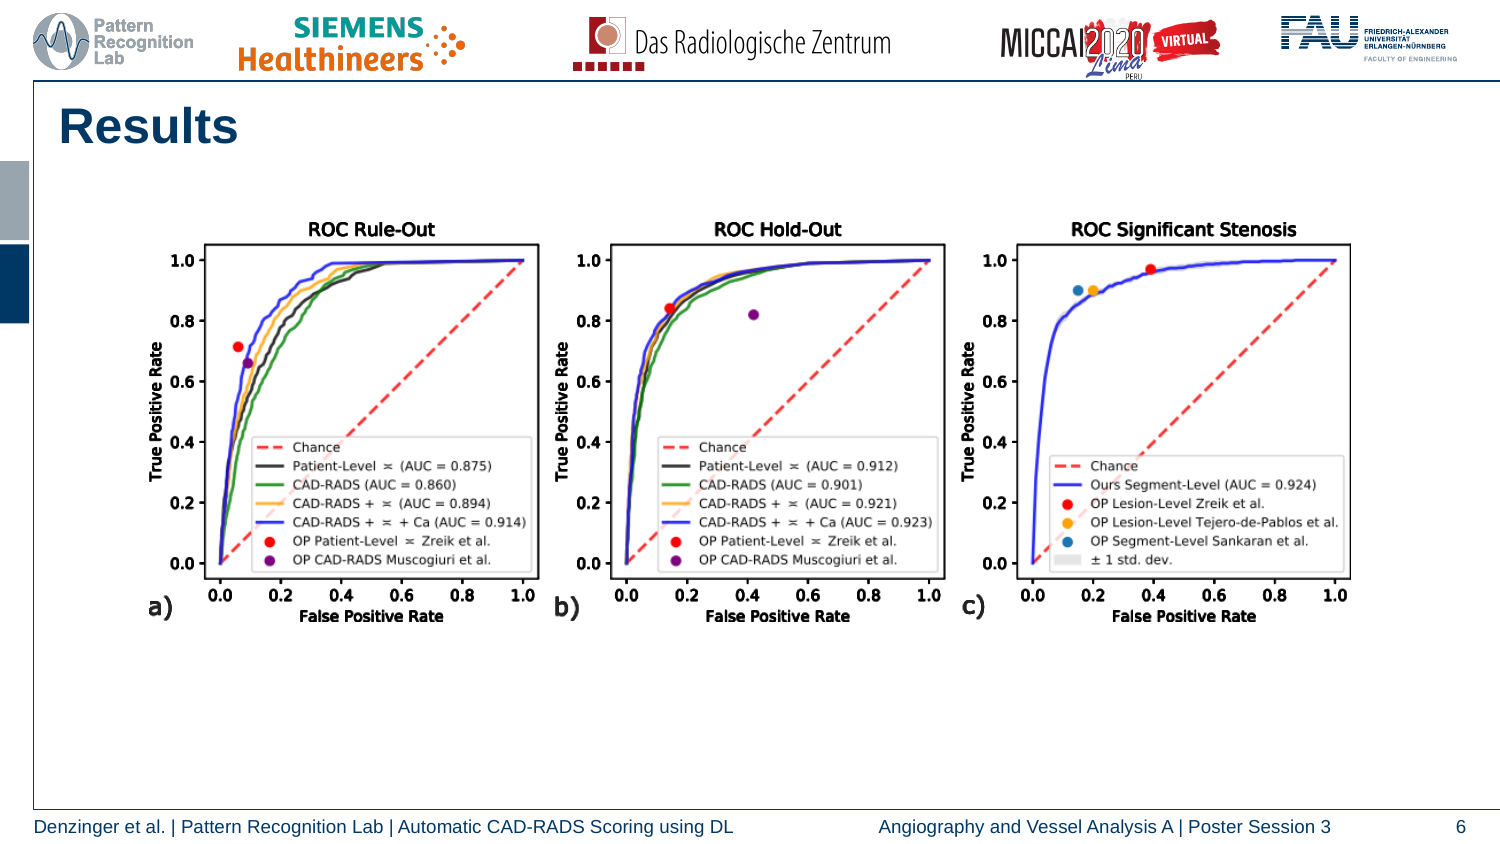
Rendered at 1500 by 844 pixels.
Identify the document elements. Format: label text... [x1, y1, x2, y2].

picture [573, 17, 890, 71]
picture [33, 13, 193, 70]
picture [998, 6, 1224, 85]
picture [239, 17, 465, 71]
picture [149, 221, 1351, 622]
list Results [43, 86, 990, 135]
